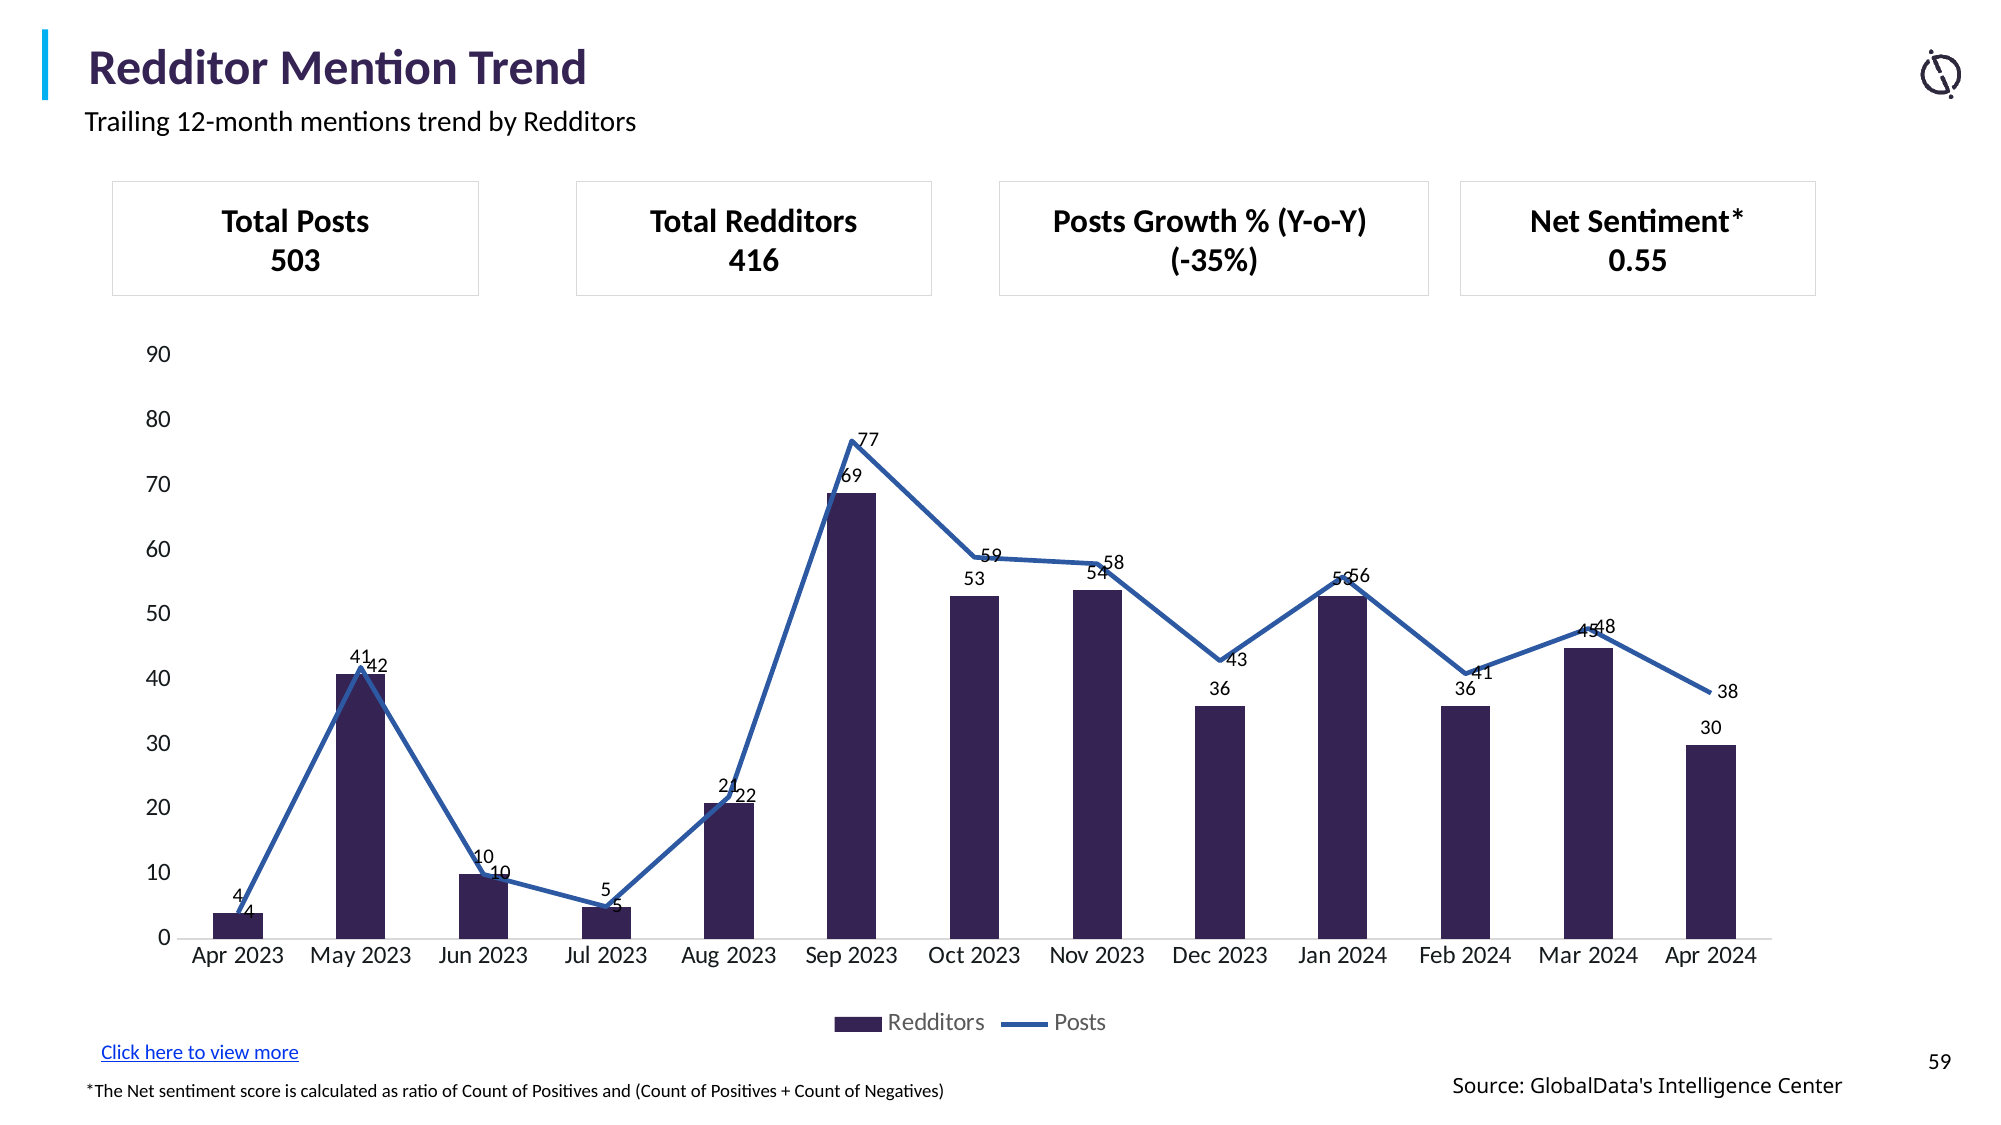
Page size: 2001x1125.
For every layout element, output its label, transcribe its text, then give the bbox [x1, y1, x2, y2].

table_header Code [86, 1033, 1889, 1053]
list Redditor Mention Trend [41, 35, 1884, 94]
text_box *The Net sentiment score is calculated as ratio of Count of Positives and (Count of Positives + Count of Negatives) [69, 1066, 1002, 1114]
text_box Click here to view more [86, 1033, 1930, 1072]
text_box Net Sentiment* 0.55 [1460, 181, 1816, 296]
text_box Trailing 12-month mentions trend by Redditors [69, 94, 1909, 135]
text_box Total Posts 503 [112, 181, 479, 296]
text_box Posts Growth % (Y-o-Y) (-35%) [999, 181, 1429, 296]
text_box Total Redditors 416 [576, 181, 932, 296]
picture [1920, 49, 1961, 99]
chart [56, 335, 1885, 1044]
